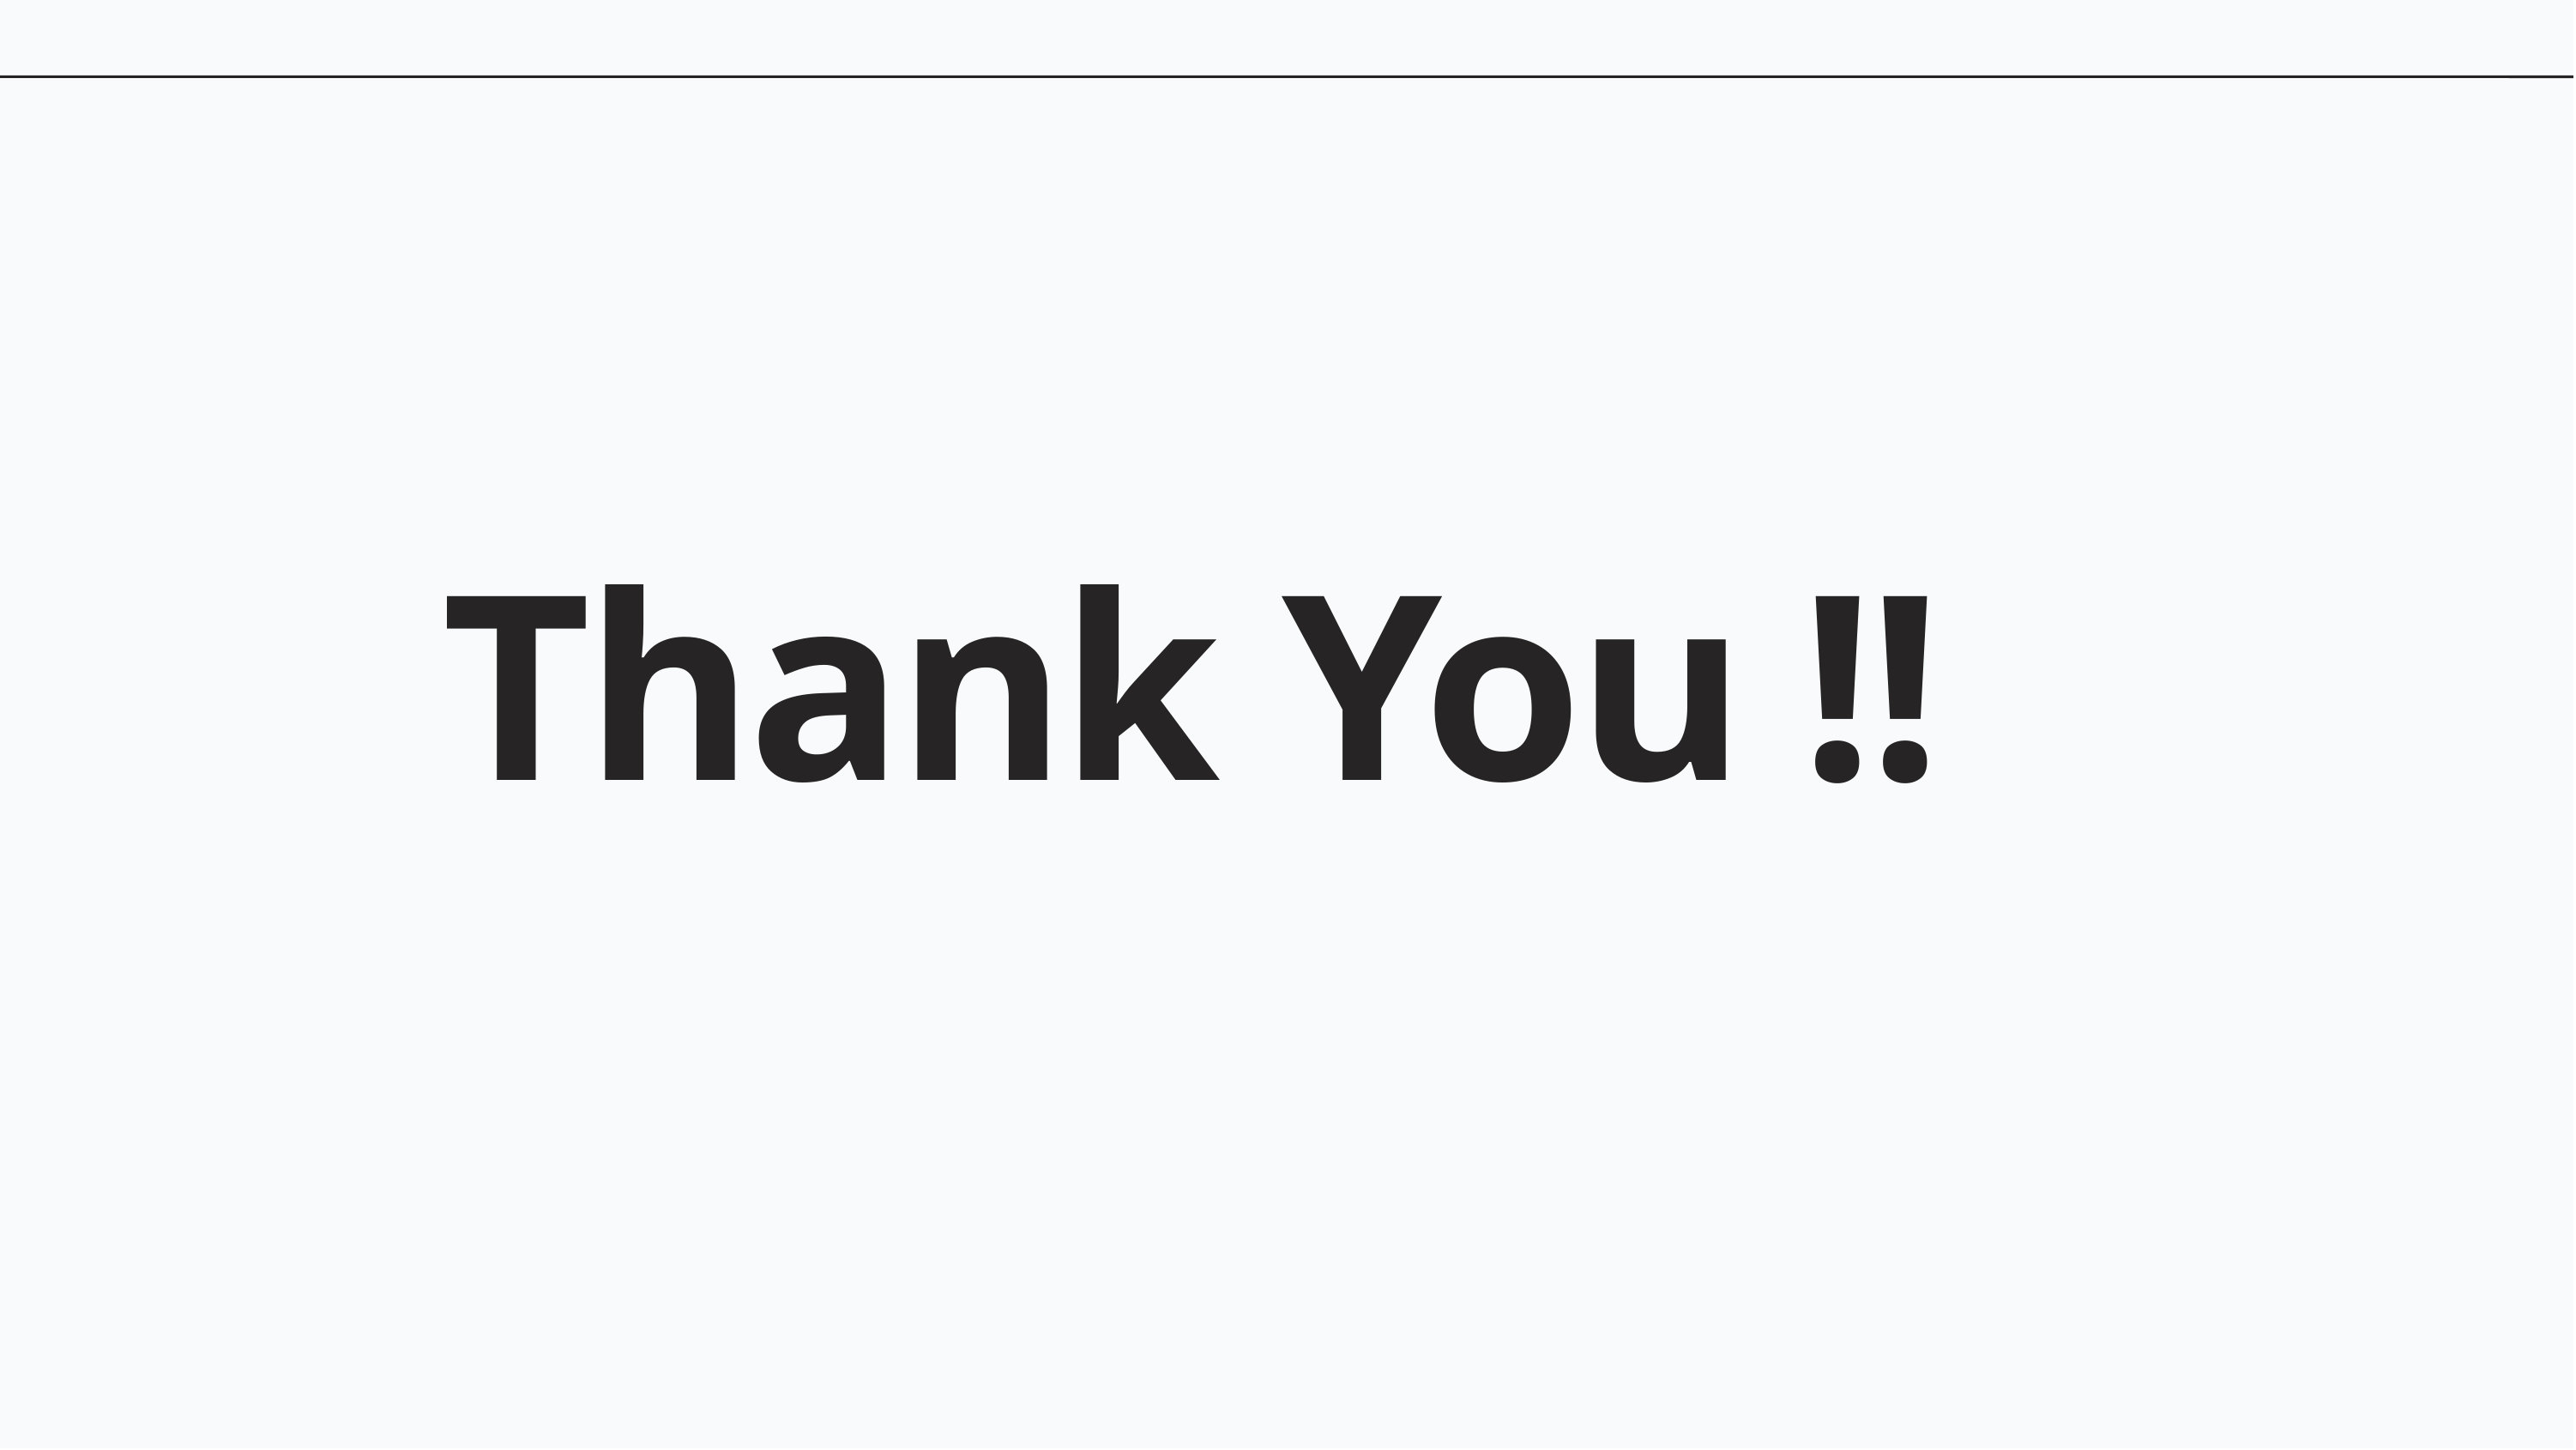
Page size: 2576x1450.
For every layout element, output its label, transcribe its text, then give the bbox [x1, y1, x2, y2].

title Thank You !! [440, 521, 2097, 832]
